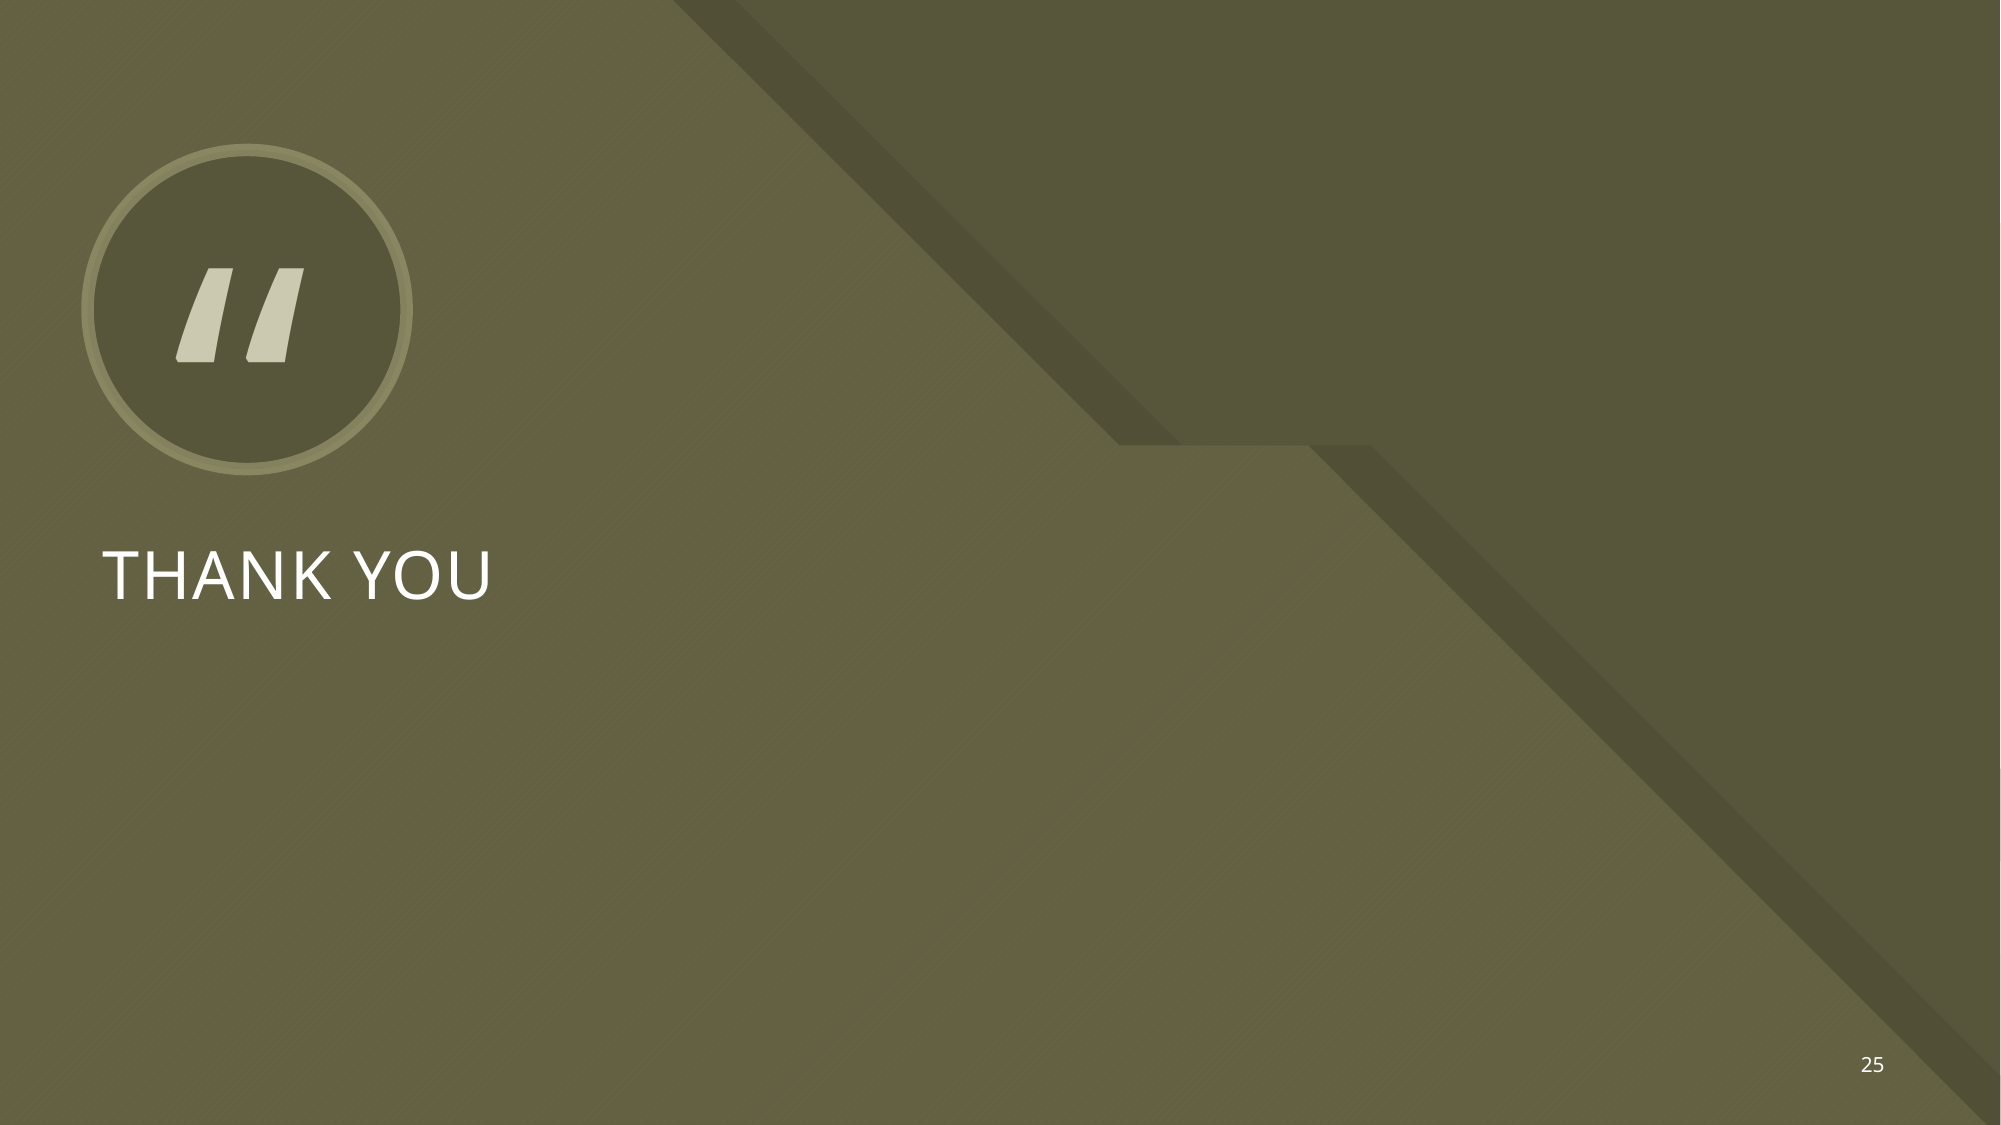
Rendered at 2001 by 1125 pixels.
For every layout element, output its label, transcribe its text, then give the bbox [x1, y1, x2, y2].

title Thank You [87, 525, 1327, 995]
slide_number 25 [1845, 1035, 1913, 1096]
